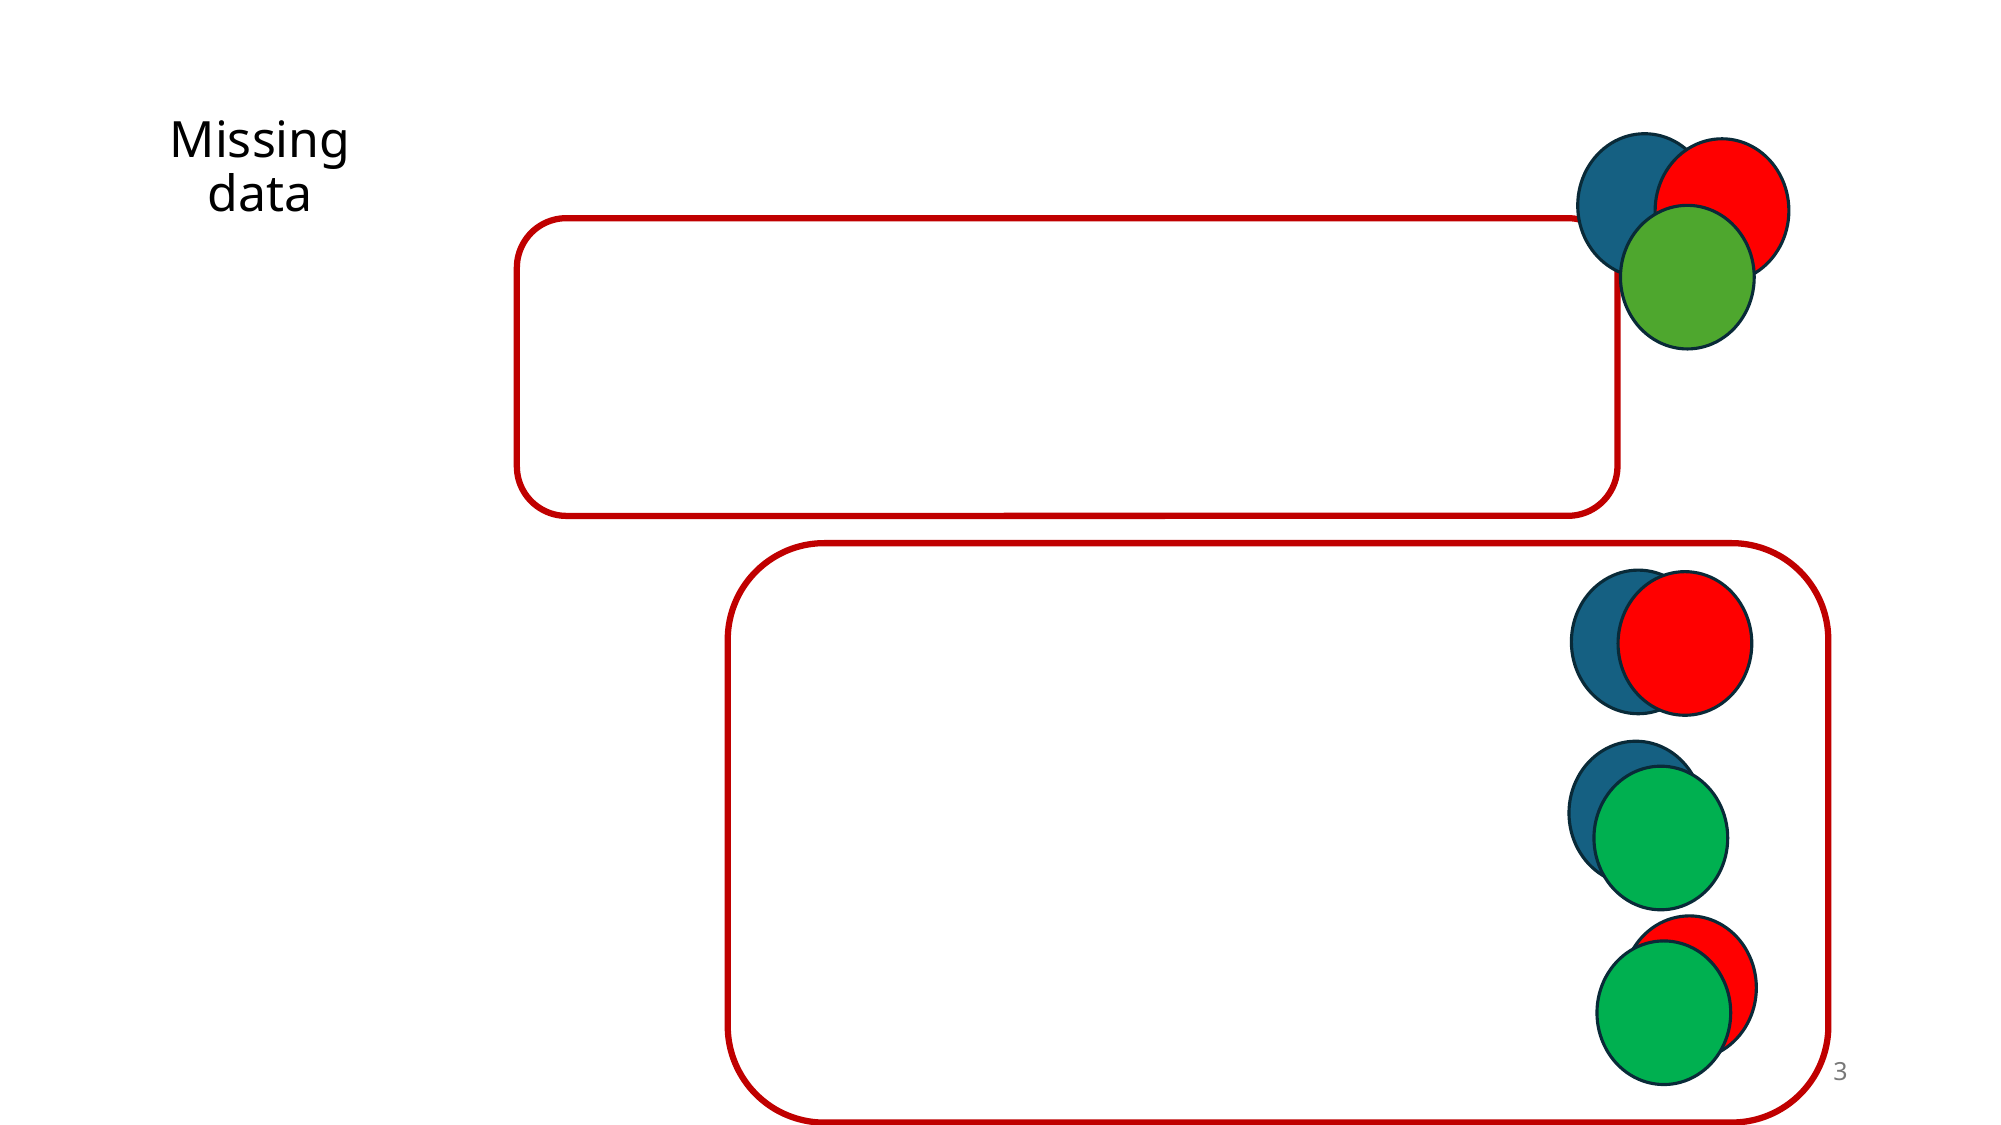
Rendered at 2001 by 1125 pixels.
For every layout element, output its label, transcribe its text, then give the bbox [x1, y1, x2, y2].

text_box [383, 13, 1885, 1125]
title Missing data [99, 59, 383, 278]
